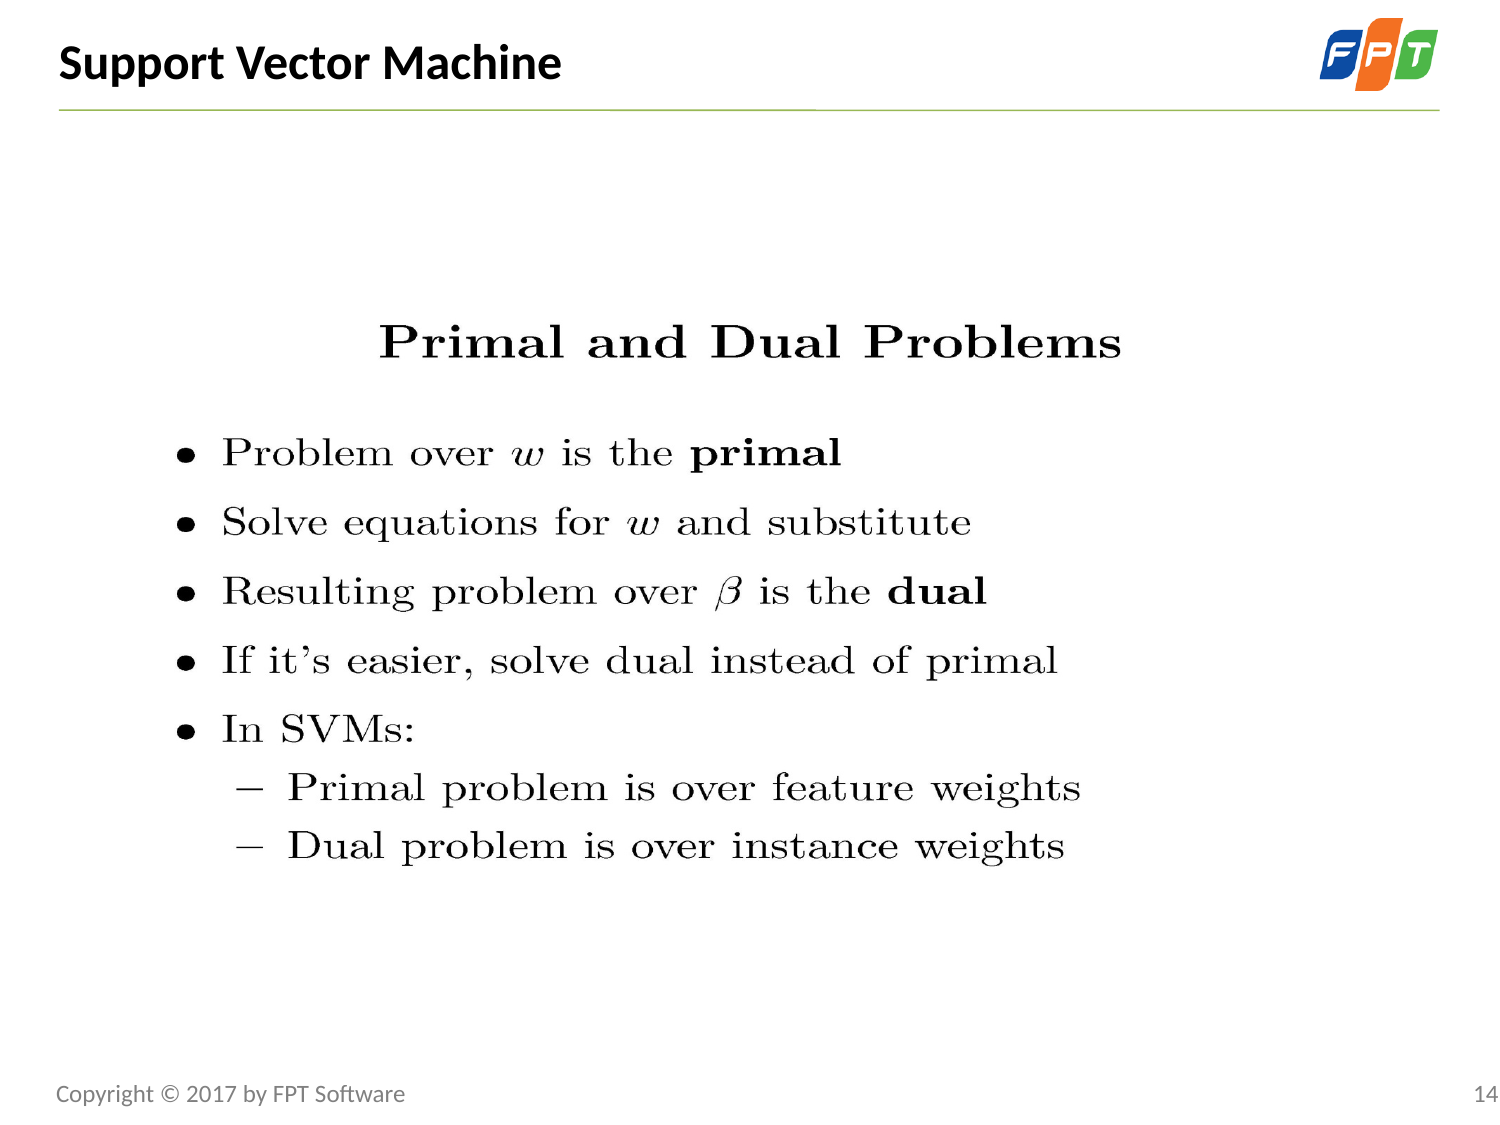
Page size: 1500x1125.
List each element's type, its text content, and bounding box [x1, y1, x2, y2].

picture [1317, 16, 1439, 93]
text_box Support Vector Machine [58, 24, 1305, 95]
picture [0, 114, 1500, 1085]
